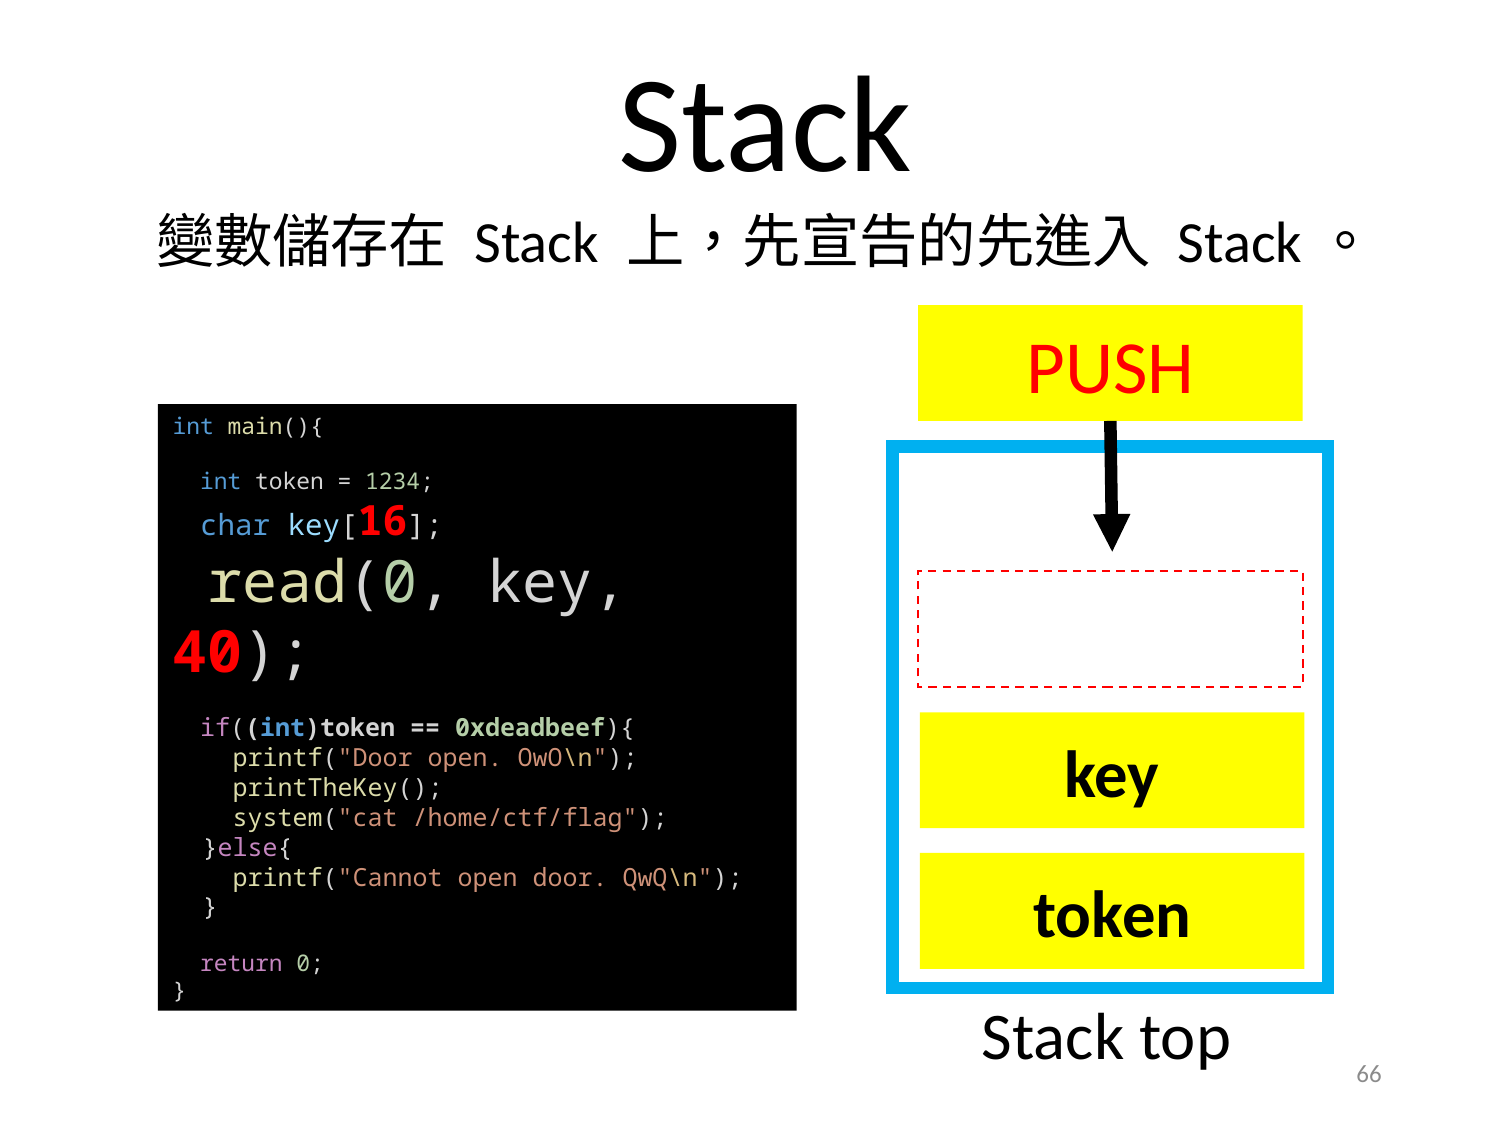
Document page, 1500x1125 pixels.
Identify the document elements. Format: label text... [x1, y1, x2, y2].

text_box [892, 446, 1329, 989]
text_box key [919, 711, 1306, 829]
text_box token [919, 852, 1306, 970]
text_box [917, 570, 1304, 688]
text_box Stack top [966, 985, 1258, 1081]
slide_number 66 [1059, 1042, 1397, 1103]
text_box PUSH [917, 304, 1304, 422]
text_box 變數儲存在 Stack 上，先宣告的先進入 Stack。 [141, 196, 1390, 282]
text_box Stack [603, 26, 928, 196]
text_box int main(){ int token = 1234; char key[16]; read(0, key, 40); if((int)token == 0xdeadbeef){ printf("Door open. OwO\n"); printTheKey(); system("cat /home/ctf/flag"); }else{ printf("Cannot open door. QwQ\n"); } return 0; } [157, 404, 797, 1011]
